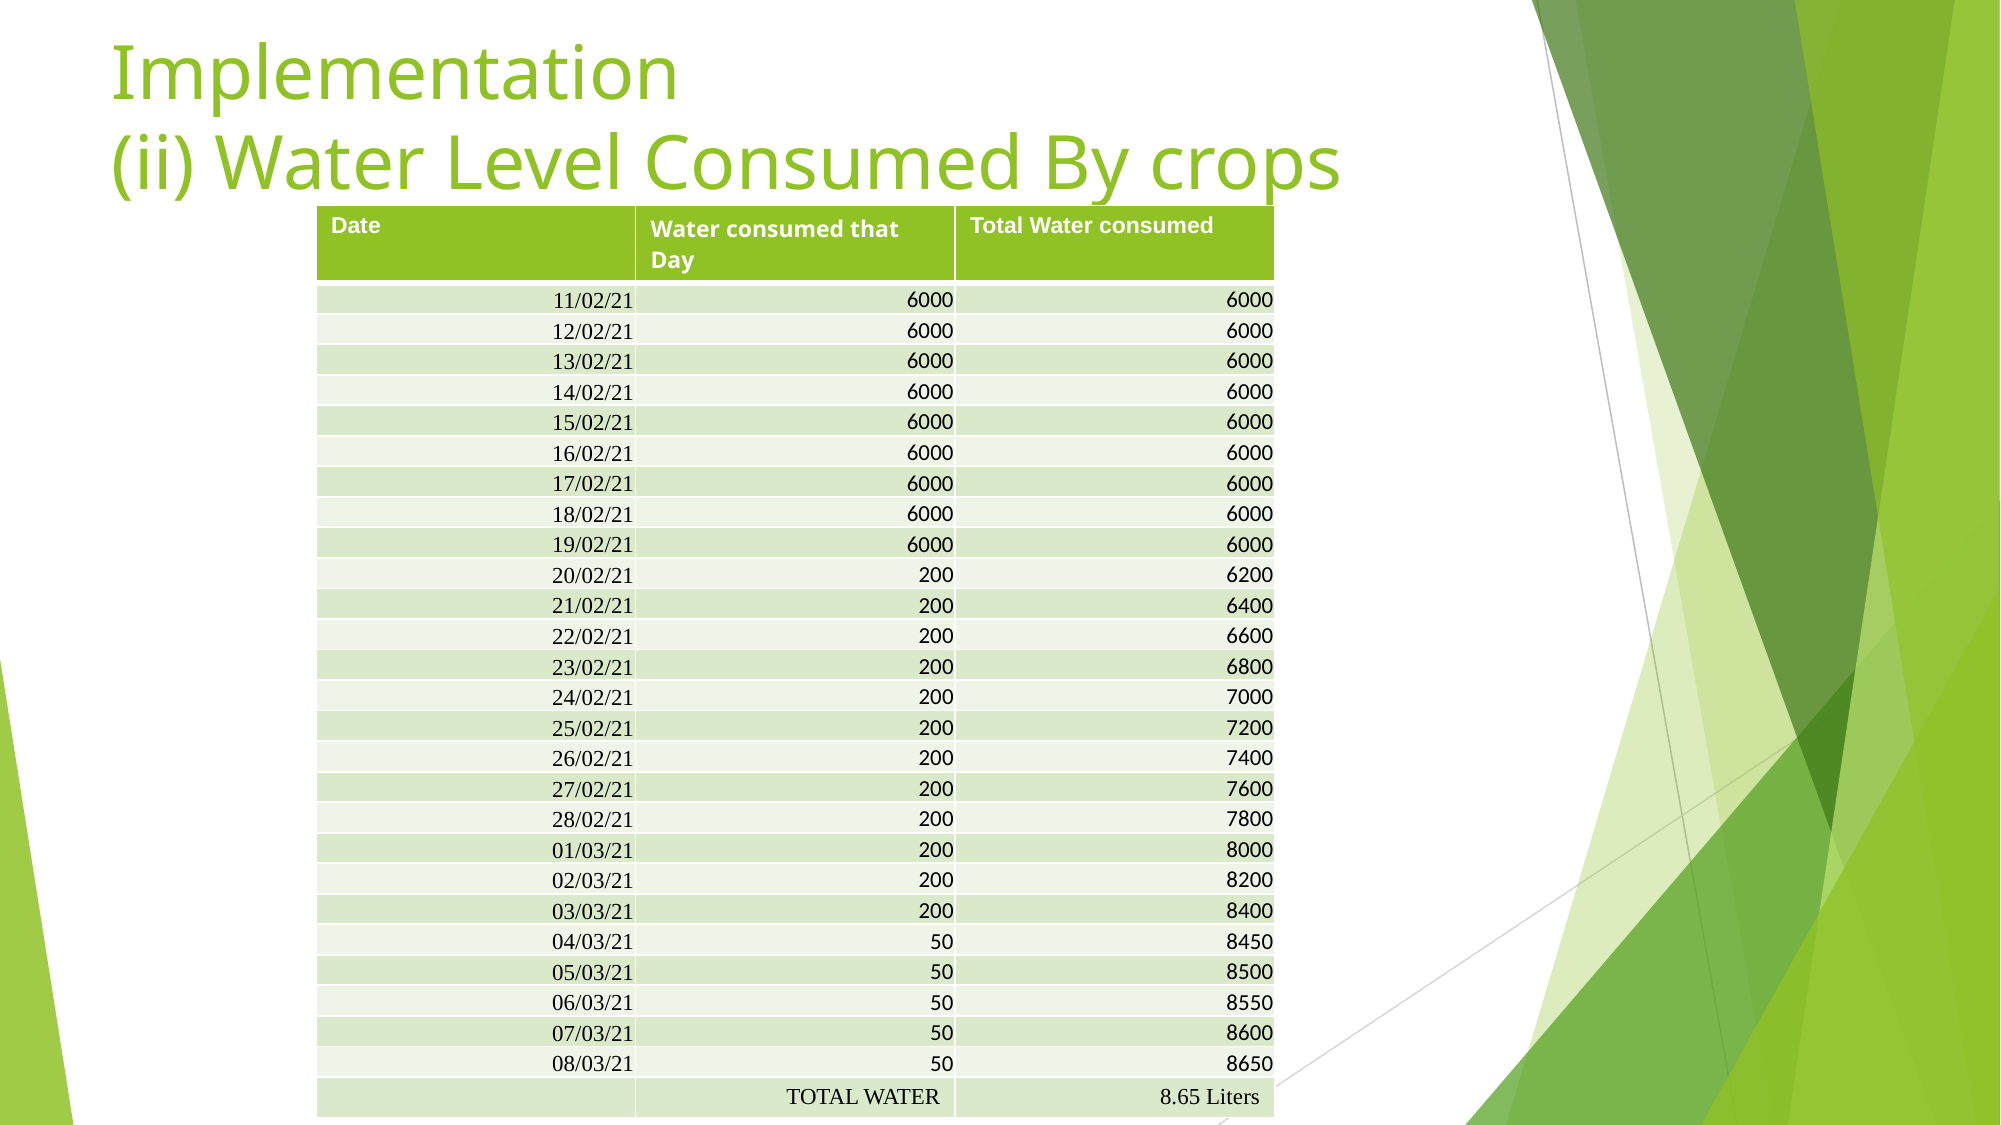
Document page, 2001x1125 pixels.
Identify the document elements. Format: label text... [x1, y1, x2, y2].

table_cell 6000 [956, 498, 1274, 526]
table_cell 8500 [956, 956, 1274, 984]
table_cell 6000 [636, 467, 954, 496]
table_cell 6000 [636, 376, 954, 404]
table_cell 25/02/21 [317, 711, 635, 740]
table_cell 24/02/21 [317, 681, 635, 710]
table_cell 02/03/21 [317, 864, 635, 893]
table_cell 6000 [956, 315, 1274, 343]
table_cell 8650 [956, 1047, 1274, 1076]
table_cell 6000 [956, 376, 1274, 404]
table_cell 21/02/21 [317, 589, 635, 618]
table_cell 03/03/21 [317, 895, 635, 923]
table_cell 19/02/21 [317, 528, 635, 557]
table_cell 08/03/21 [317, 1047, 635, 1076]
table_cell 23/02/21 [317, 650, 635, 679]
table_cell 7800 [956, 803, 1274, 832]
title Implementation (ii) Water Level Consumed By crops [96, 17, 1508, 234]
table_cell 8000 [956, 834, 1274, 862]
table_cell 6000 [636, 315, 954, 343]
table_cell 7200 [956, 711, 1274, 740]
table_cell 22/02/21 [317, 620, 635, 649]
table_cell 6000 [956, 528, 1274, 557]
table_cell 04/03/21 [317, 925, 635, 954]
table_cell 8.65 Liters [956, 1078, 1274, 1117]
table_cell 7400 [956, 742, 1274, 771]
table_cell 8450 [956, 925, 1274, 954]
table_cell 20/02/21 [317, 559, 635, 588]
table_header Date [317, 206, 635, 280]
table_cell 200 [636, 742, 954, 771]
table_cell 50 [636, 986, 954, 1015]
table_cell 12/02/21 [317, 315, 635, 343]
table_cell 14/02/21 [317, 376, 635, 404]
table_cell 50 [636, 1047, 954, 1076]
table_cell 01/03/21 [317, 834, 635, 862]
table_cell 15/02/21 [317, 406, 635, 435]
table_cell 200 [636, 589, 954, 618]
table_cell 13/02/21 [317, 345, 635, 374]
table_cell 200 [636, 559, 954, 588]
table_cell 26/02/21 [317, 742, 635, 771]
table_cell 6000 [956, 467, 1274, 496]
table_cell 16/02/21 [317, 437, 635, 465]
table_cell 200 [636, 620, 954, 649]
table_cell 200 [636, 773, 954, 801]
table_cell 200 [636, 895, 954, 923]
table_cell 6000 [636, 345, 954, 374]
table_cell 8200 [956, 864, 1274, 893]
table_cell 18/02/21 [317, 498, 635, 526]
table_cell TOTAL WATER [636, 1078, 954, 1117]
table_cell 200 [636, 803, 954, 832]
table_cell 50 [636, 925, 954, 954]
table_cell 07/03/21 [317, 1017, 635, 1046]
table_cell 05/03/21 [317, 956, 635, 984]
table_cell 200 [636, 711, 954, 740]
table_cell 8600 [956, 1017, 1274, 1046]
table_cell 50 [636, 956, 954, 984]
table_cell 7600 [956, 773, 1274, 801]
table_cell 6000 [636, 406, 954, 435]
table_cell 11/02/21 [317, 286, 635, 313]
table_cell 200 [636, 834, 954, 862]
table_cell 6400 [956, 589, 1274, 618]
table_cell 6200 [956, 559, 1274, 588]
table_cell 6000 [956, 437, 1274, 465]
table_cell 7000 [956, 681, 1274, 710]
table_cell 27/02/21 [317, 773, 635, 801]
table_header Total Water consumed [956, 206, 1274, 280]
table_cell 200 [636, 681, 954, 710]
table_cell 06/03/21 [317, 986, 635, 1015]
table_cell 6600 [956, 620, 1274, 649]
table_cell 6000 [636, 437, 954, 465]
table_cell 50 [636, 1017, 954, 1046]
table_cell 6000 [956, 406, 1274, 435]
table_cell 17/02/21 [317, 467, 635, 496]
table_cell 6000 [636, 286, 954, 313]
table_cell 8400 [956, 895, 1274, 923]
table_cell 200 [636, 864, 954, 893]
table_cell 6000 [956, 345, 1274, 374]
table_cell 6000 [956, 286, 1274, 313]
table_cell 6000 [636, 528, 954, 557]
table_cell 28/02/21 [317, 803, 635, 832]
table_cell 6000 [636, 498, 954, 526]
table_cell 6800 [956, 650, 1274, 679]
table_cell 200 [636, 650, 954, 679]
table_header Water consumed that Day [636, 206, 954, 280]
table_cell 8550 [956, 986, 1274, 1015]
table_cell [317, 1078, 635, 1117]
